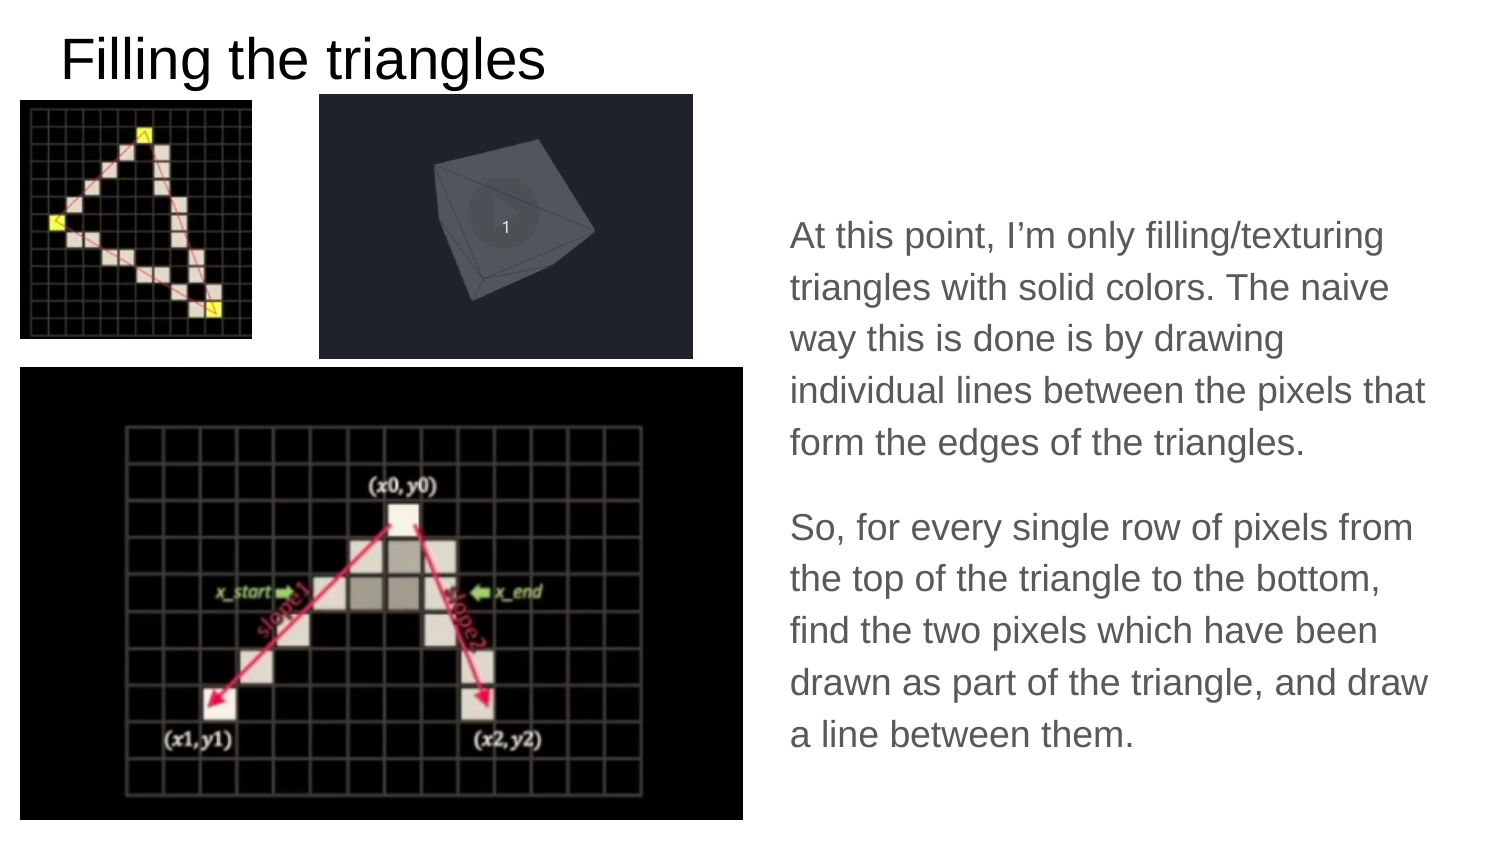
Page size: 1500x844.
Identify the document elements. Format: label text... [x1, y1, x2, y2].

picture [318, 93, 693, 360]
picture [20, 367, 743, 820]
list At this point, I’m only filling/texturing triangles with solid colors. The naive way this is done is by drawing individual lines between the pixels that form the edges of the triangles. So, for every single row of pixels from the top of the triangle to the bottom, find the two pixels which have been drawn as part of the triangle, and draw a line between them. [774, 189, 1449, 750]
title Filling the triangles [45, 6, 1444, 101]
picture [20, 100, 252, 339]
